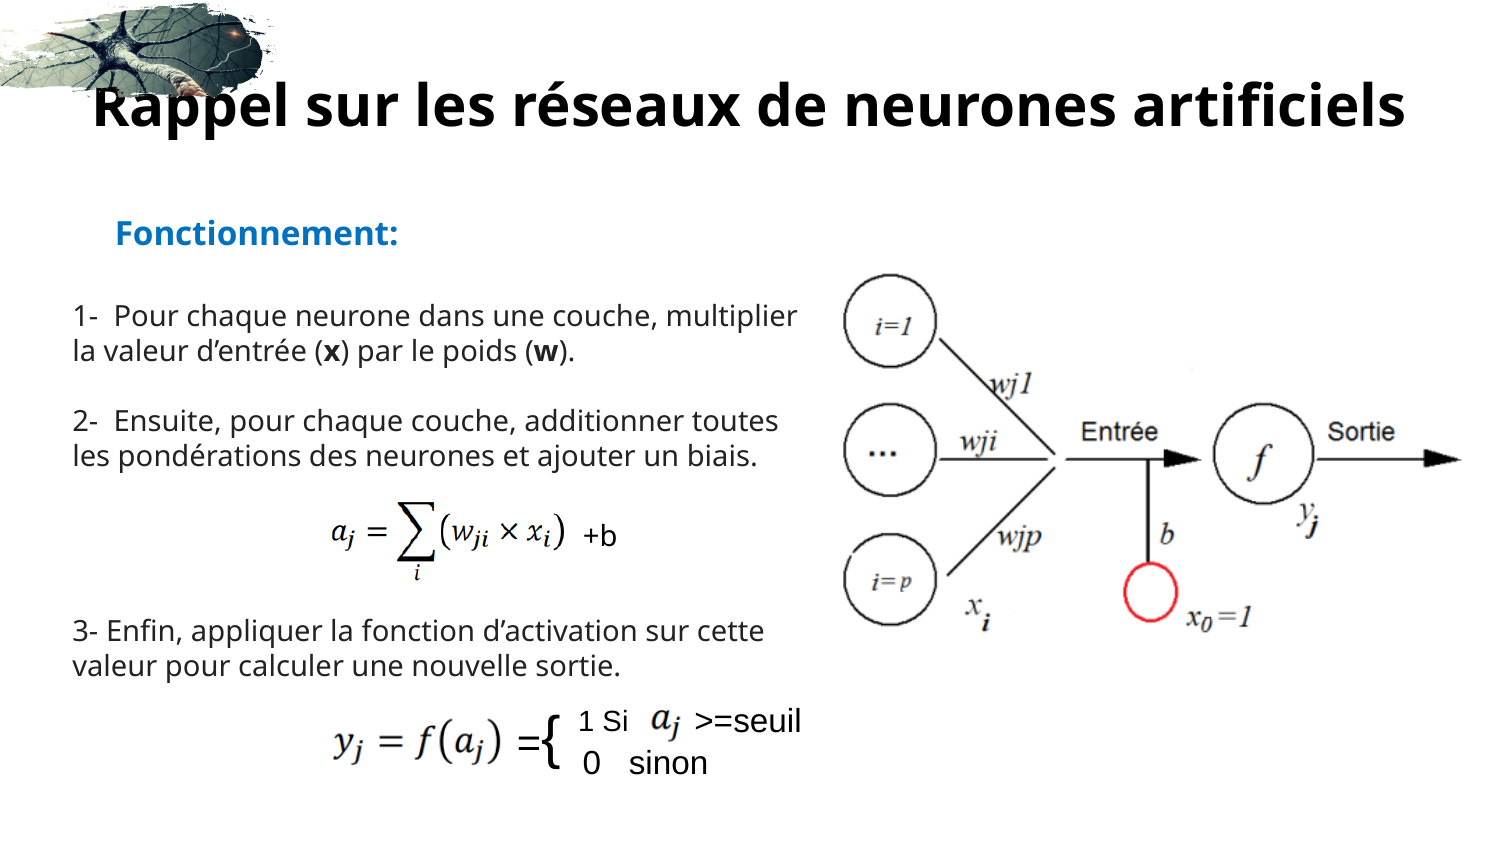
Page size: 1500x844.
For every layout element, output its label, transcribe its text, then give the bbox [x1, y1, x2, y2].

text_box 1 Si [537, 694, 650, 745]
text_box +b [577, 509, 750, 560]
picture [823, 260, 1472, 659]
picture [325, 482, 573, 587]
picture [325, 711, 511, 779]
text_box 0 sinon [541, 733, 790, 789]
picture [646, 697, 687, 747]
title Rappel sur les réseaux de neurones artificiels [74, 72, 1425, 134]
text_box 1- Pour chaque neurone dans une couche, multiplier la valeur d’entrée (x) par le poids (w). 2- Ensuite, pour chaque couche, additionner toutes les pondérations des neurones et ajouter un biais. 3- Enfin, appliquer la fonction d’activation sur cette valeur pour calculer une nouvelle sortie. [57, 289, 824, 690]
text_box Fonctionnement: [74, 204, 824, 260]
text_box >=seuil [653, 691, 941, 747]
text_box ={ [476, 692, 608, 777]
picture [0, 2, 277, 99]
